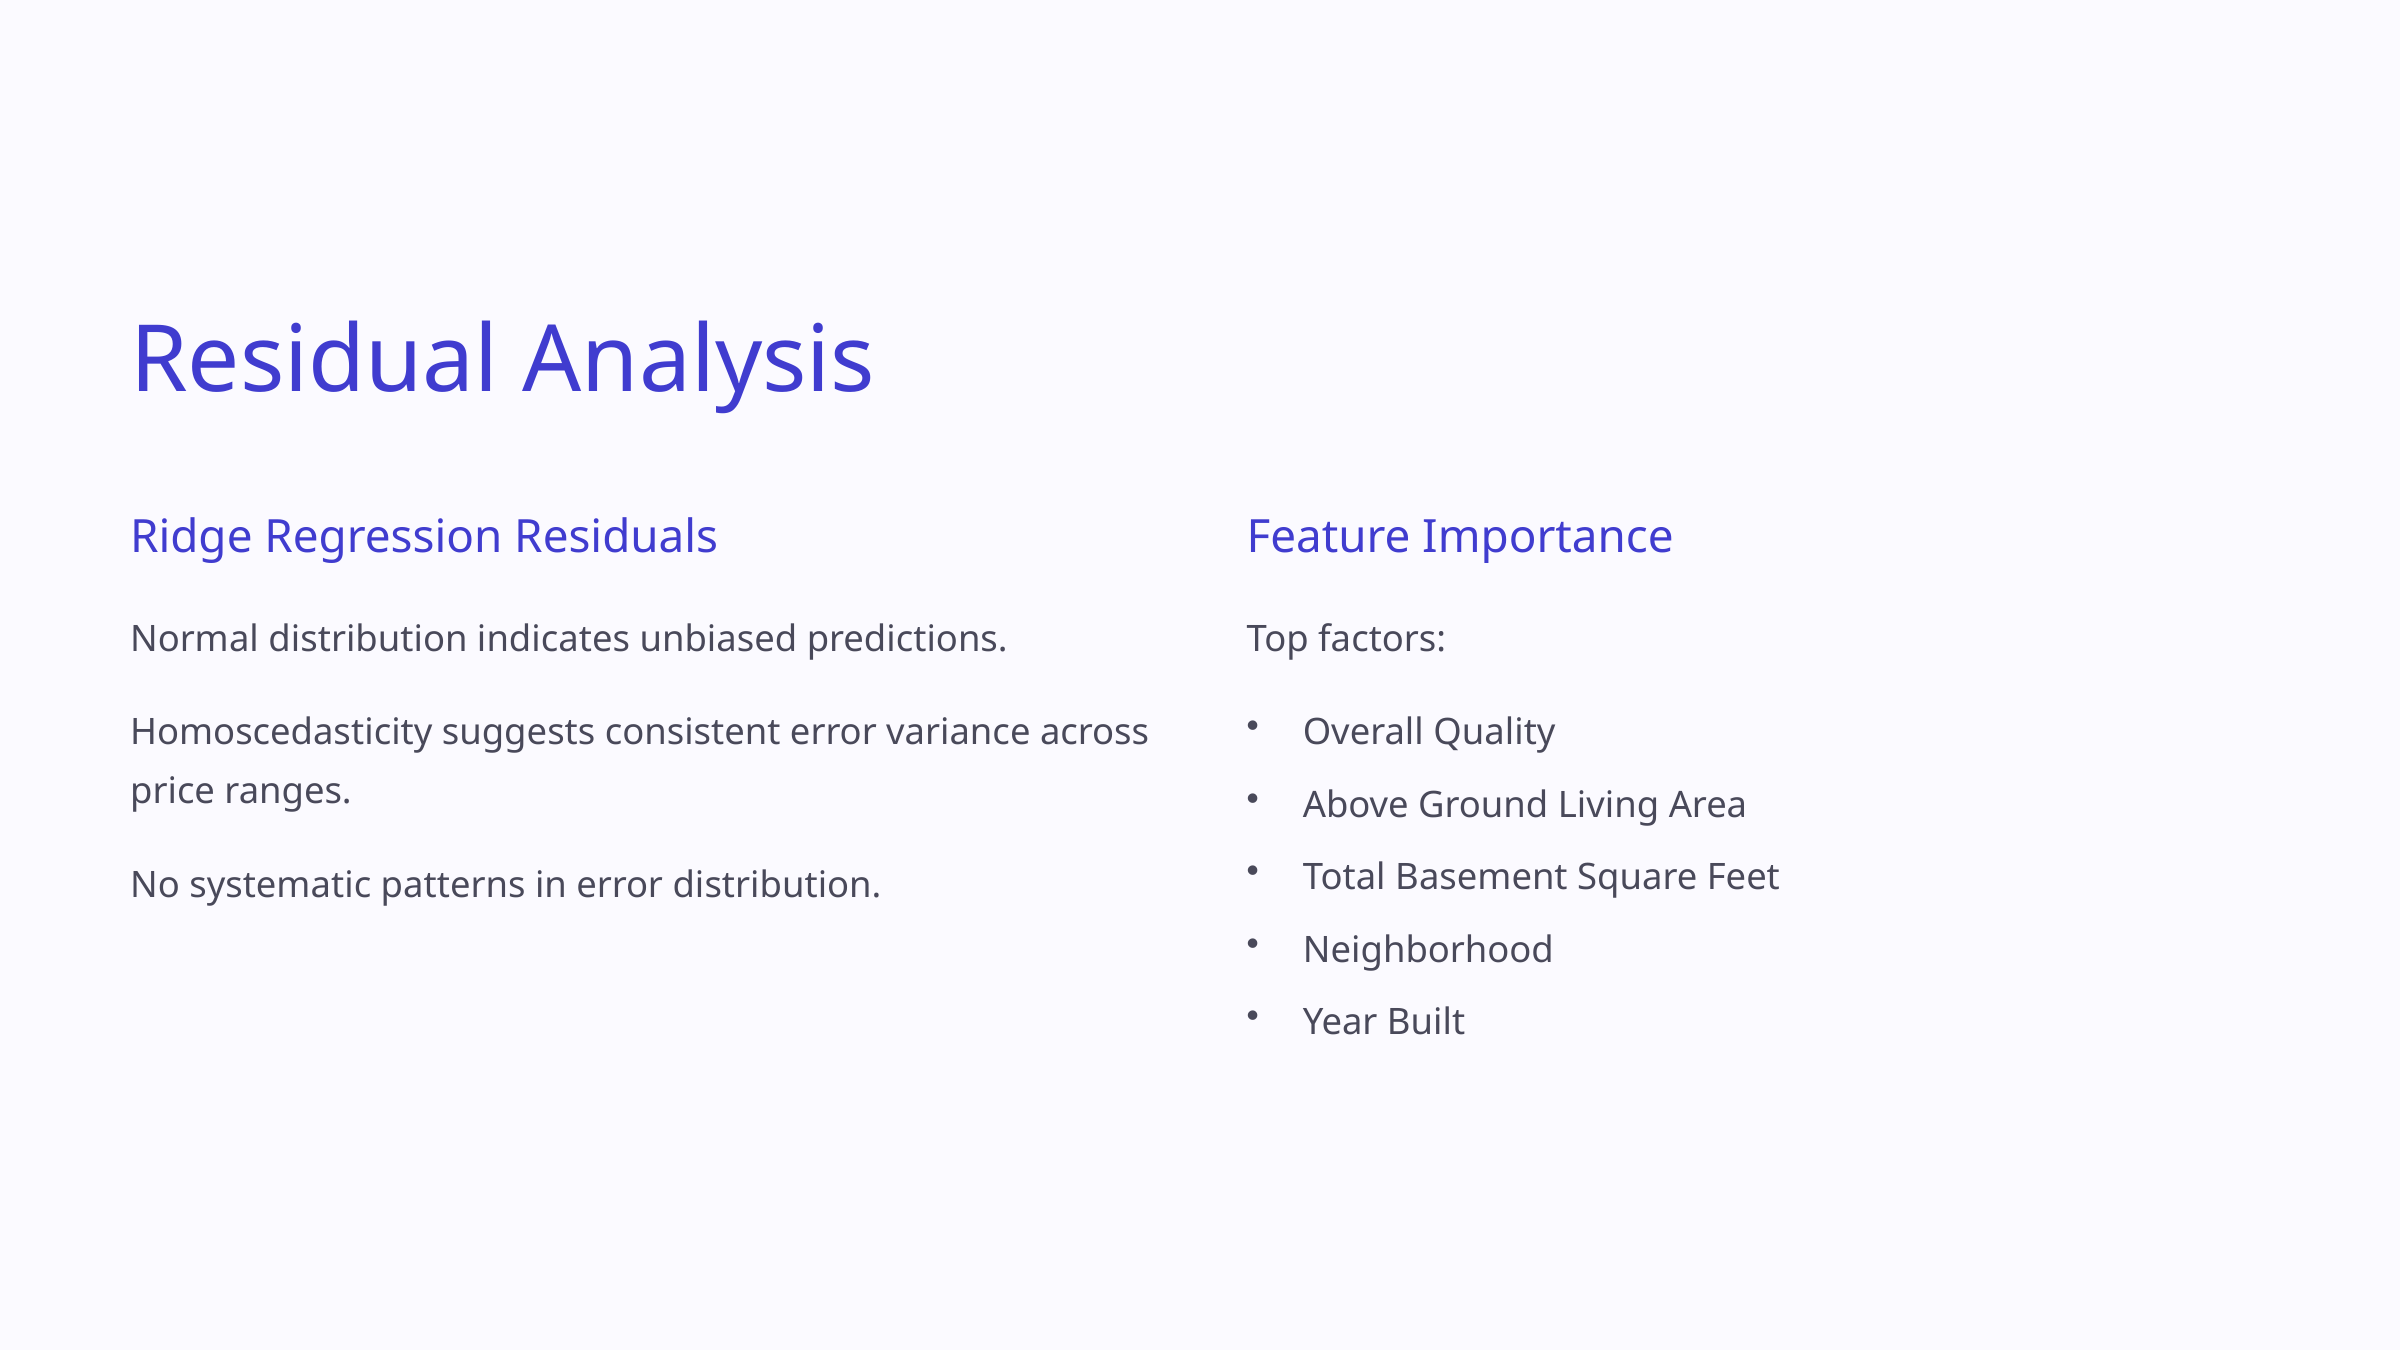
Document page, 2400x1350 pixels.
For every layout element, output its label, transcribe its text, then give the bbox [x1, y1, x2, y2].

text_box Top factors: [1246, 599, 2271, 659]
text_box Ridge Regression Residuals [130, 504, 779, 563]
text_box Overall Quality [1246, 692, 2271, 752]
text_box Feature Importance [1246, 504, 1719, 563]
text_box Normal distribution indicates unbiased predictions. [130, 599, 1155, 659]
text_box No systematic patterns in error distribution. [130, 844, 1155, 905]
text_box Neighborhood [1246, 910, 2271, 970]
text_box Above Ground Living Area [1246, 764, 2271, 825]
text_box Homoscedasticity suggests consistent error variance across price ranges. [130, 692, 1155, 812]
text_box Total Basement Square Feet [1246, 837, 2271, 897]
text_box Year Built [1246, 982, 2271, 1043]
text_box Residual Analysis [130, 294, 1061, 412]
